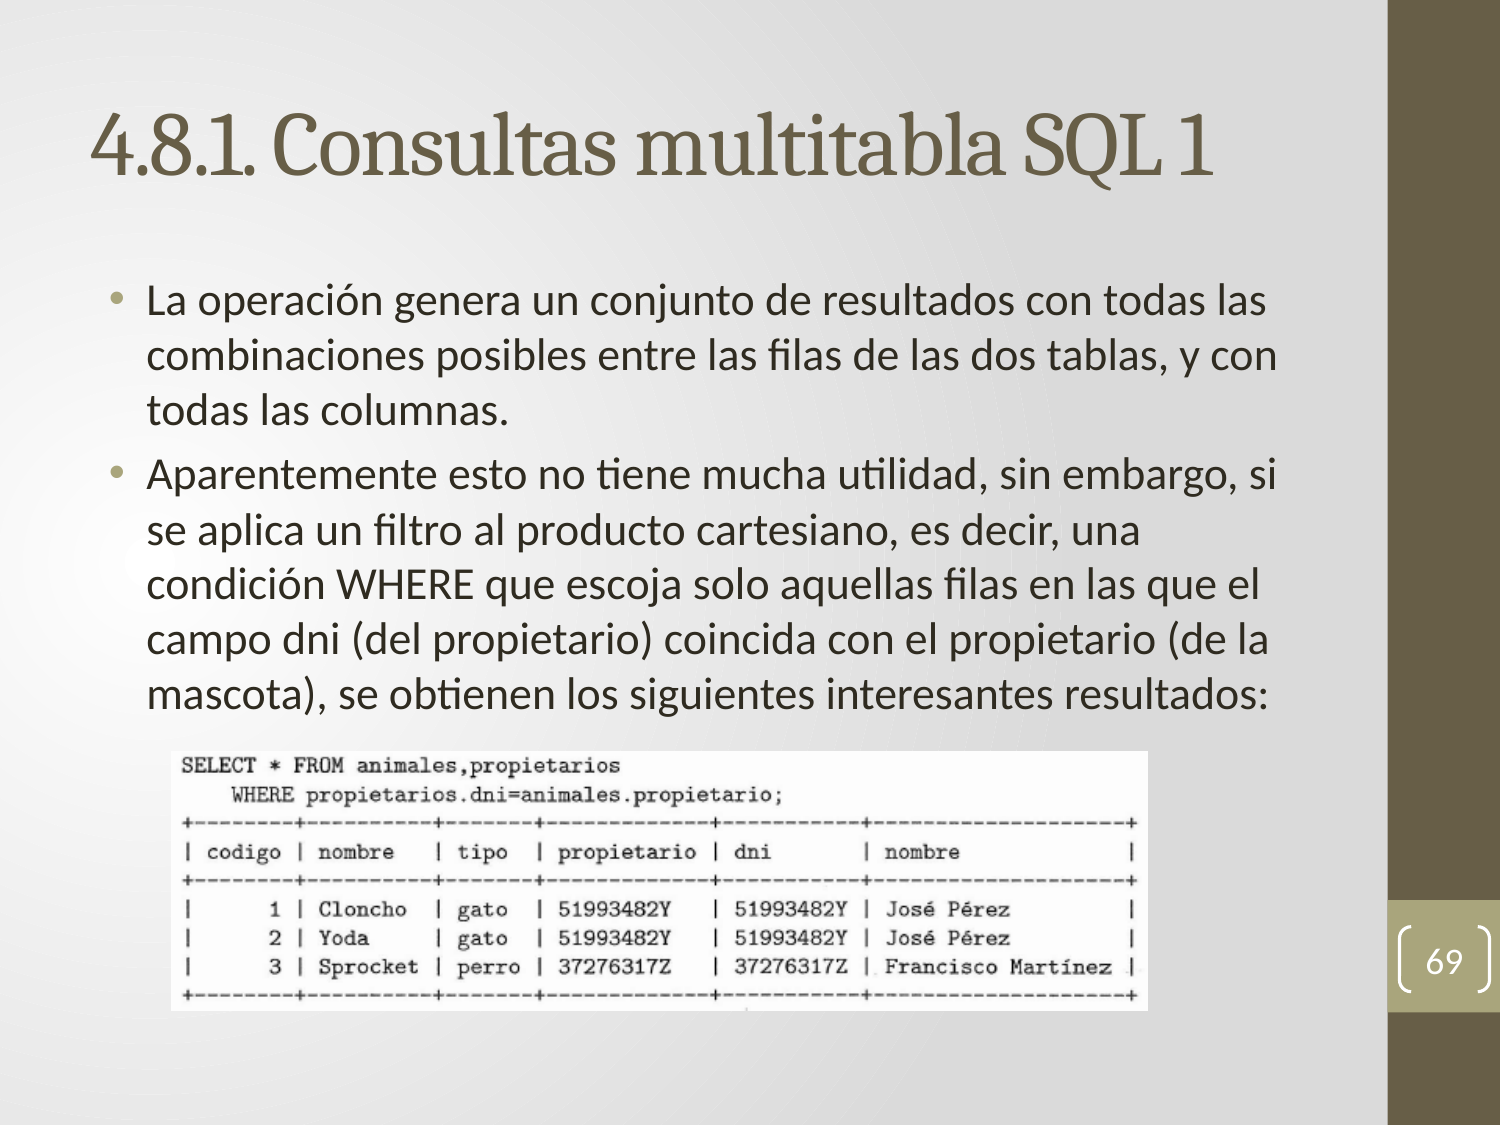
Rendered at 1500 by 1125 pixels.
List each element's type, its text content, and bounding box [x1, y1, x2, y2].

list La operación genera un conjunto de resultados con todas las combinaciones posibles entre las filas de las dos tablas, y con todas las columnas. Aparentemente esto no tiene mucha utilidad, sin embargo, si se aplica un filtro al producto cartesiano, es decir, una condición WHERE que escoja solo aquellas filas en las que el campo dni (del propietario) coincida con el propietario (de la mascota), se obtienen los siguientes interesantes resultados: [75, 262, 1325, 1050]
slide_number 69 [1397, 925, 1492, 994]
title 4.8.1. Consultas multitabla SQL 1 [75, 45, 1325, 233]
picture [170, 750, 1149, 1012]
